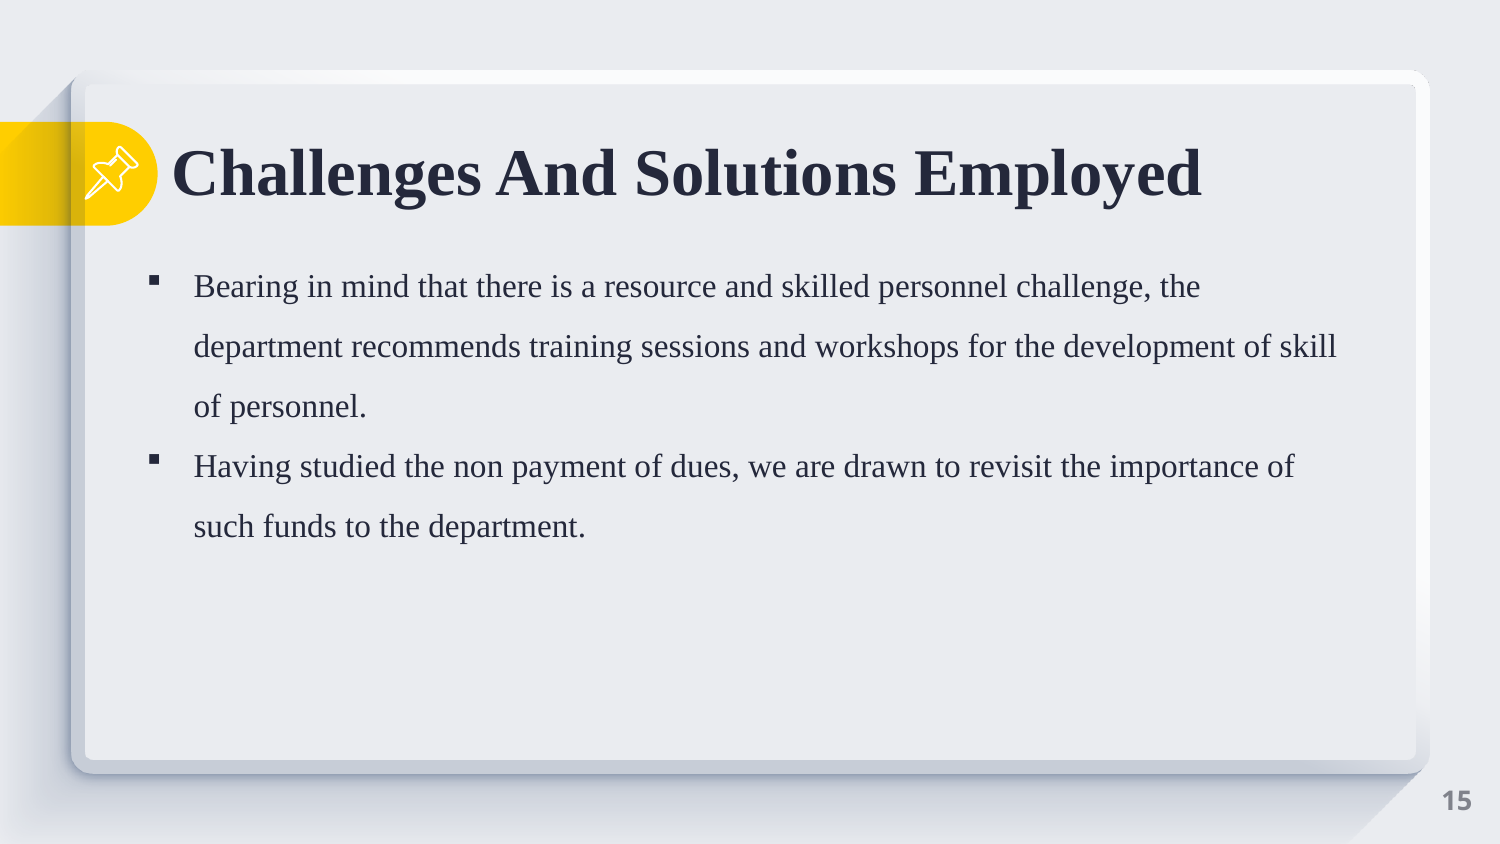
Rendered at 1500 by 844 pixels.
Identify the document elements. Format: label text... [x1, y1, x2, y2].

picture [0, 0, 1500, 844]
title Challenges And Solutions Employed [171, 121, 1354, 226]
slide_number 15 [1414, 759, 1500, 844]
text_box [85, 146, 138, 200]
list Bearing in mind that there is a resource and skilled personnel challenge, the department recommends training sessions and workshops for the development of skill of personnel. Having studied the non payment of dues, we are drawn to revisit the importance of such funds to the department. [146, 244, 1354, 675]
